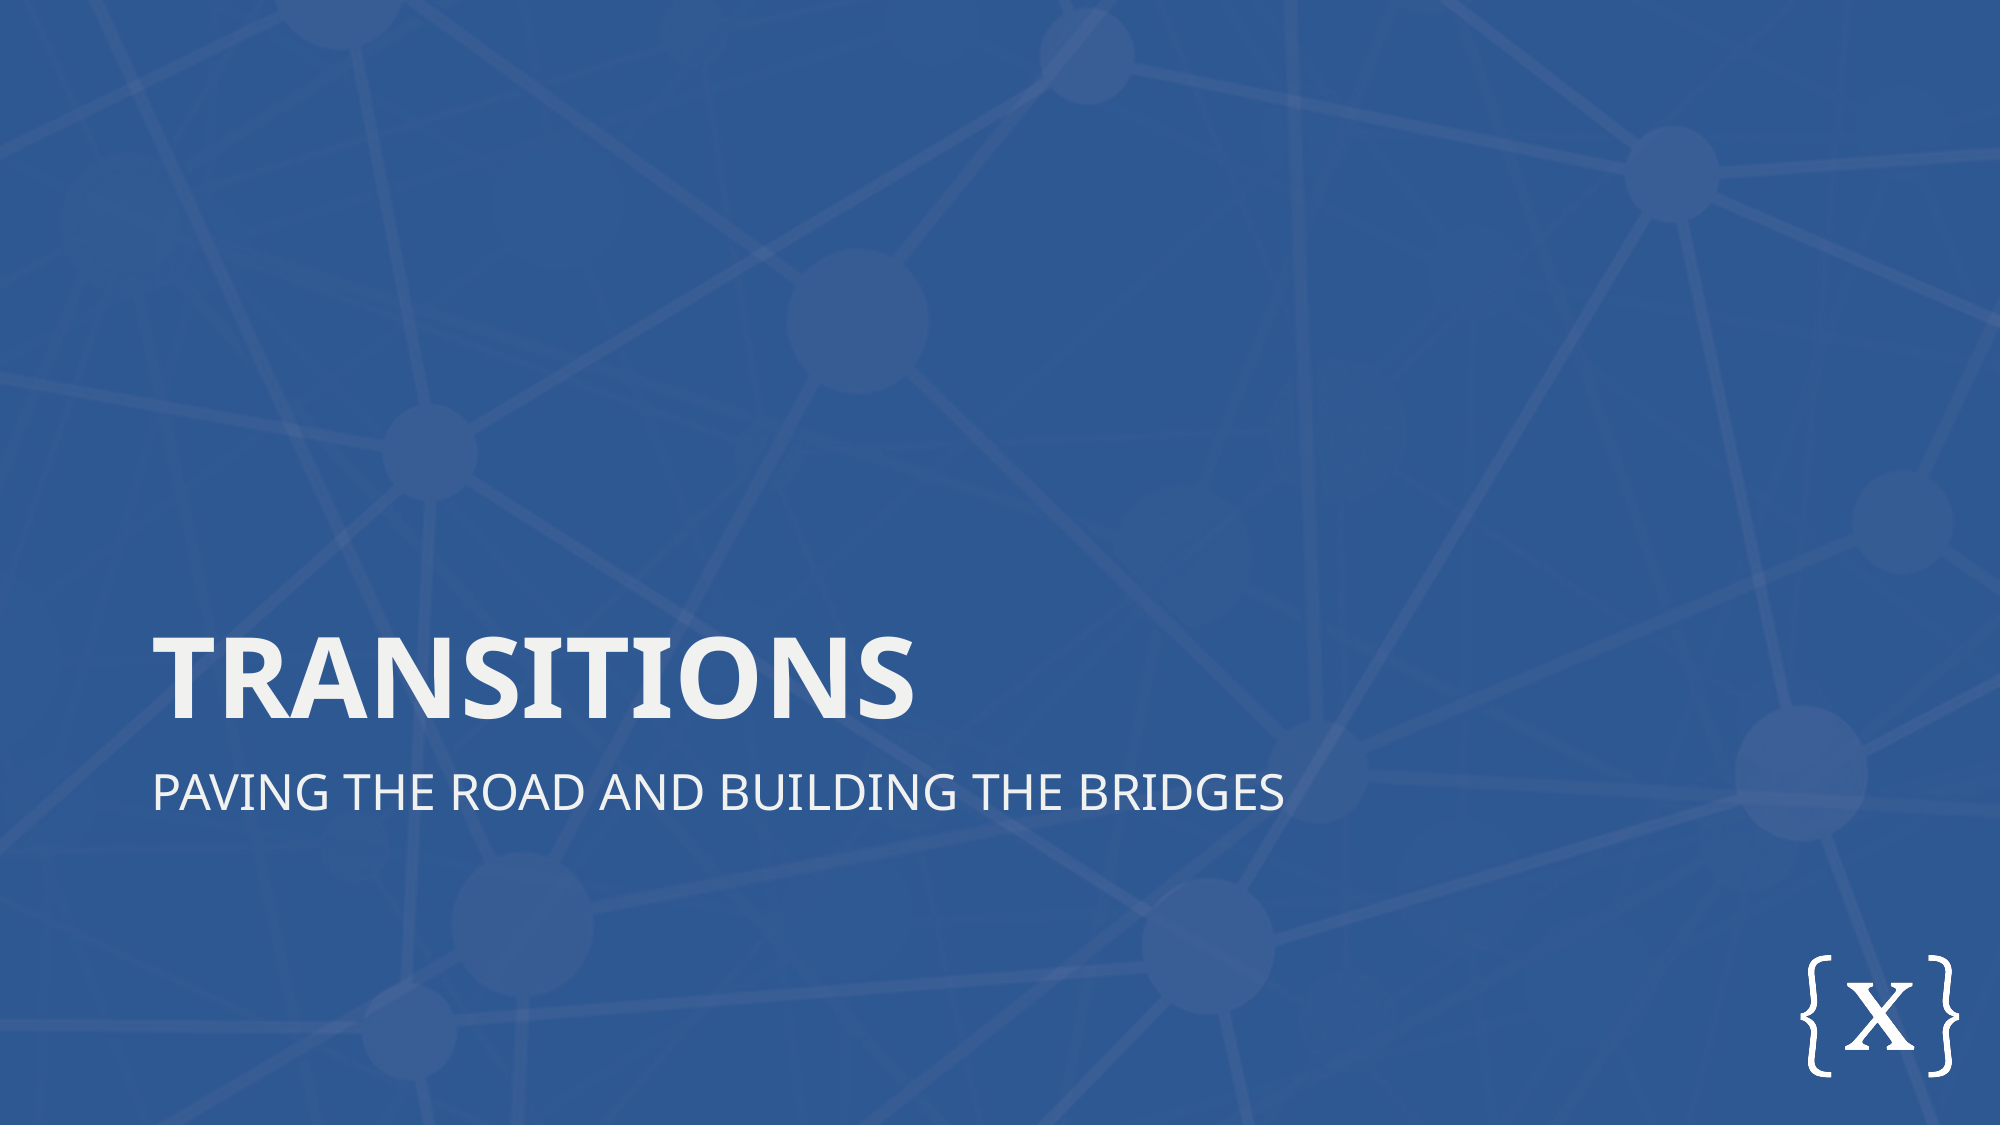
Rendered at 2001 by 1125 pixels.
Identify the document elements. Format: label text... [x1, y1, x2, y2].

list PAVING THE ROAD AND BUILDING THE BRIDGES [136, 752, 1862, 999]
picture [0, 0, 2000, 1125]
title TRANSITIONS [136, 280, 1862, 749]
